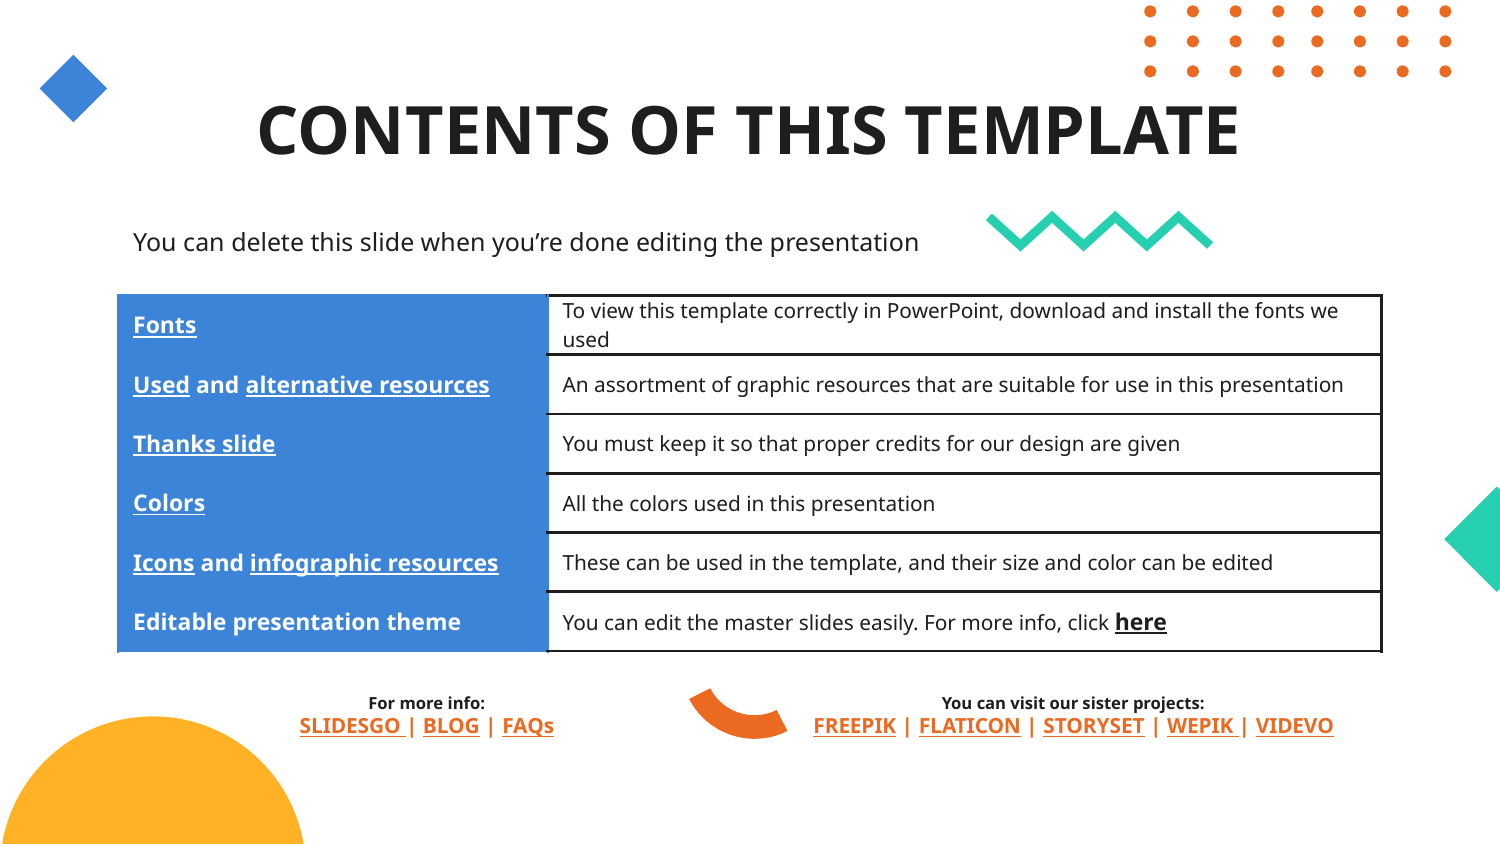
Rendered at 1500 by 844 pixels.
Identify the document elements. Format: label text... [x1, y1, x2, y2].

text_box [985, 210, 1214, 252]
text_box [689, 688, 788, 739]
table_cell Colors [119, 475, 547, 531]
table_header Fonts [119, 297, 547, 353]
text_box You can visit our sister projects: FREEPIK | FLATICON | STORYSET | WEPIK | VIDEVO [777, 678, 1370, 754]
table_header To view this template correctly in PowerPoint, download and install the fonts we used [549, 297, 1380, 353]
text_box You can delete this slide when you’re done editing the presentation [118, 211, 1382, 272]
text_box For more info: SLIDESGO | BLOG | FAQs [130, 678, 723, 754]
title CONTENTS OF THIS TEMPLATE [116, 72, 1383, 167]
table_cell You can edit the master slides easily. For more info, click here [549, 593, 1380, 650]
table_cell You must keep it so that proper credits for our design are given [549, 415, 1380, 472]
table_cell Used and alternative resources [119, 356, 547, 413]
table_cell Icons and infographic resources [119, 534, 547, 590]
table_cell Thanks slide [119, 415, 547, 472]
table_cell Editable presentation theme [119, 593, 547, 650]
table_cell All the colors used in this presentation [549, 475, 1380, 531]
table_cell These can be used in the template, and their size and color can be edited [549, 534, 1380, 590]
table_cell An assortment of graphic resources that are suitable for use in this presentation [549, 356, 1380, 413]
